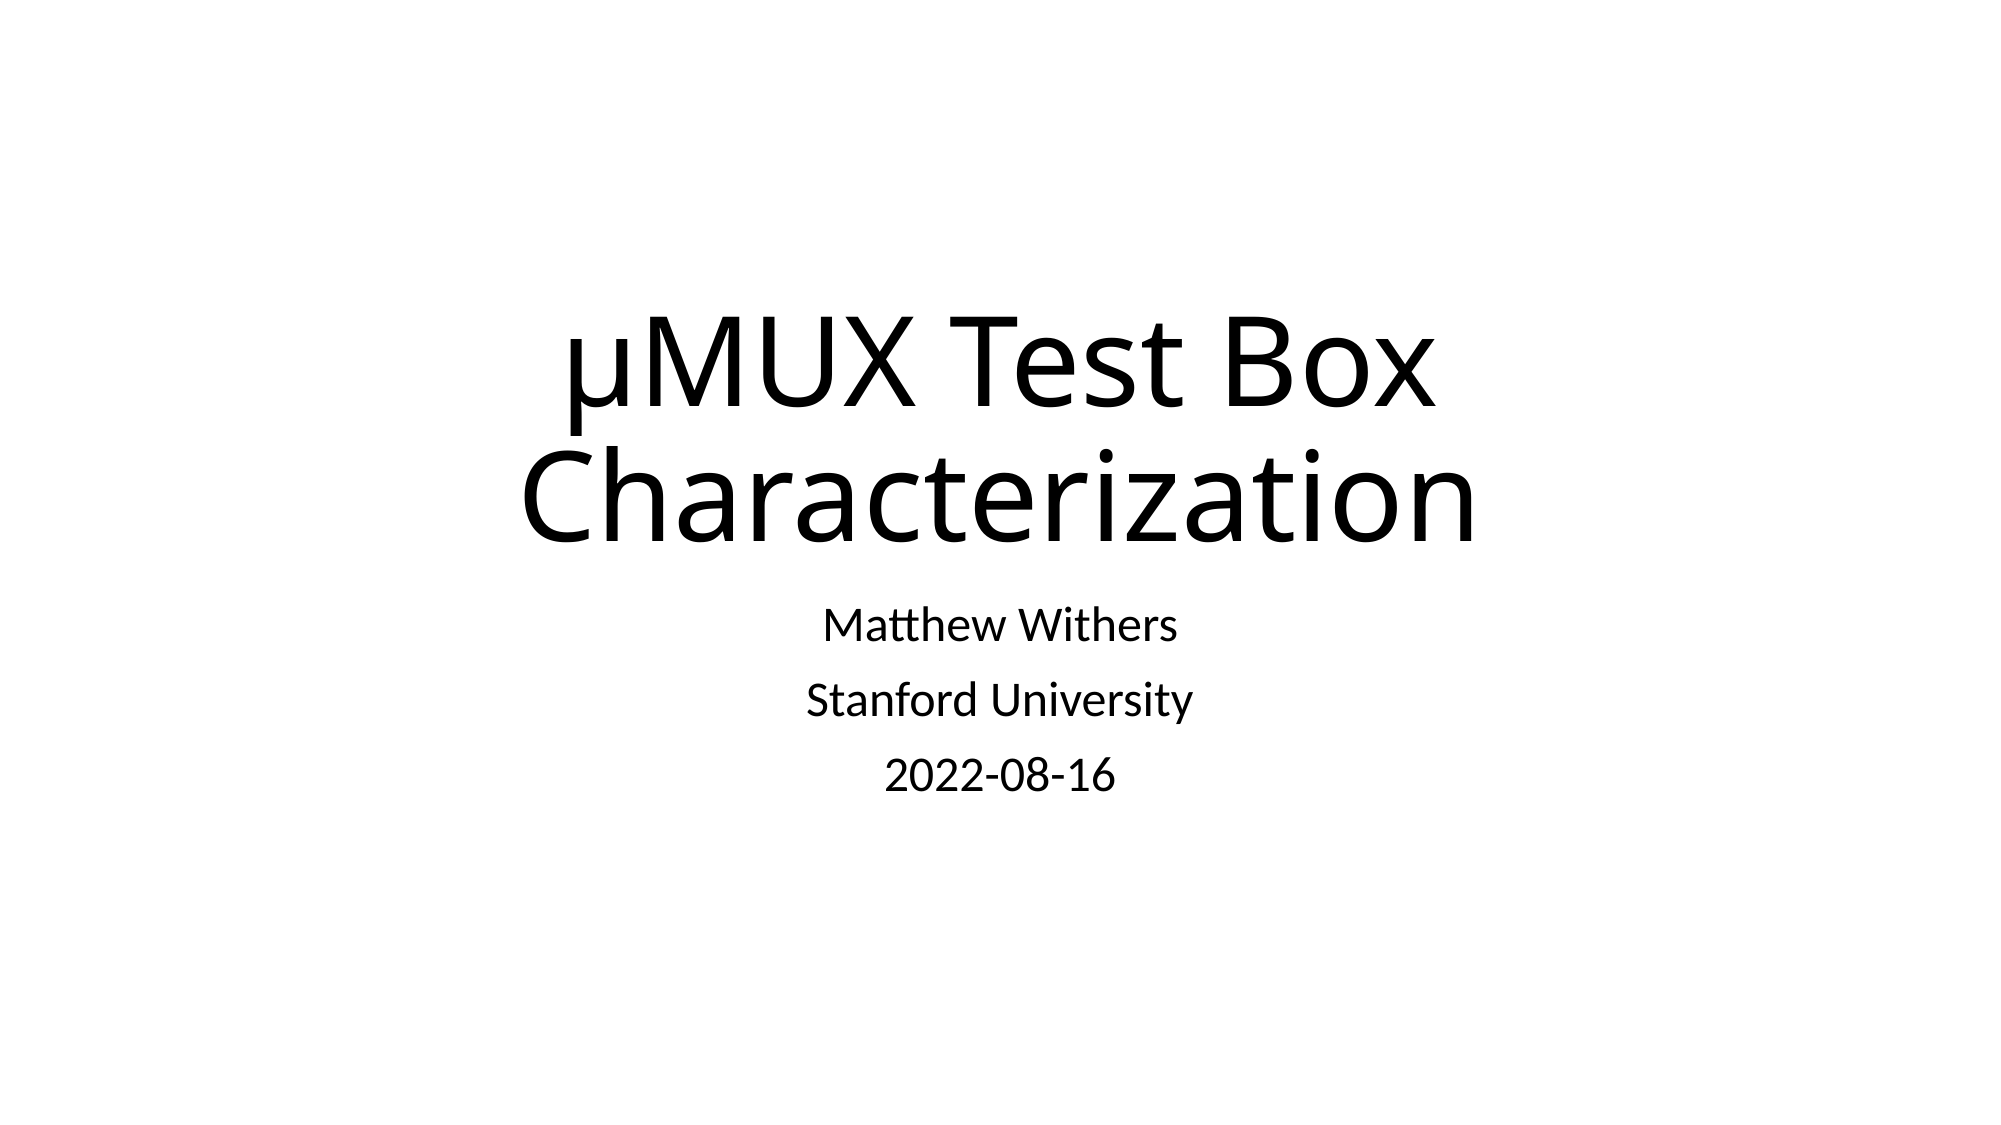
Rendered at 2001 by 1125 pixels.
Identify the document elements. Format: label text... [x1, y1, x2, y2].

title μMUX Test Box Characterization [249, 184, 1750, 576]
subtitle Matthew Withers Stanford University 2022-08-16 [249, 590, 1750, 863]
